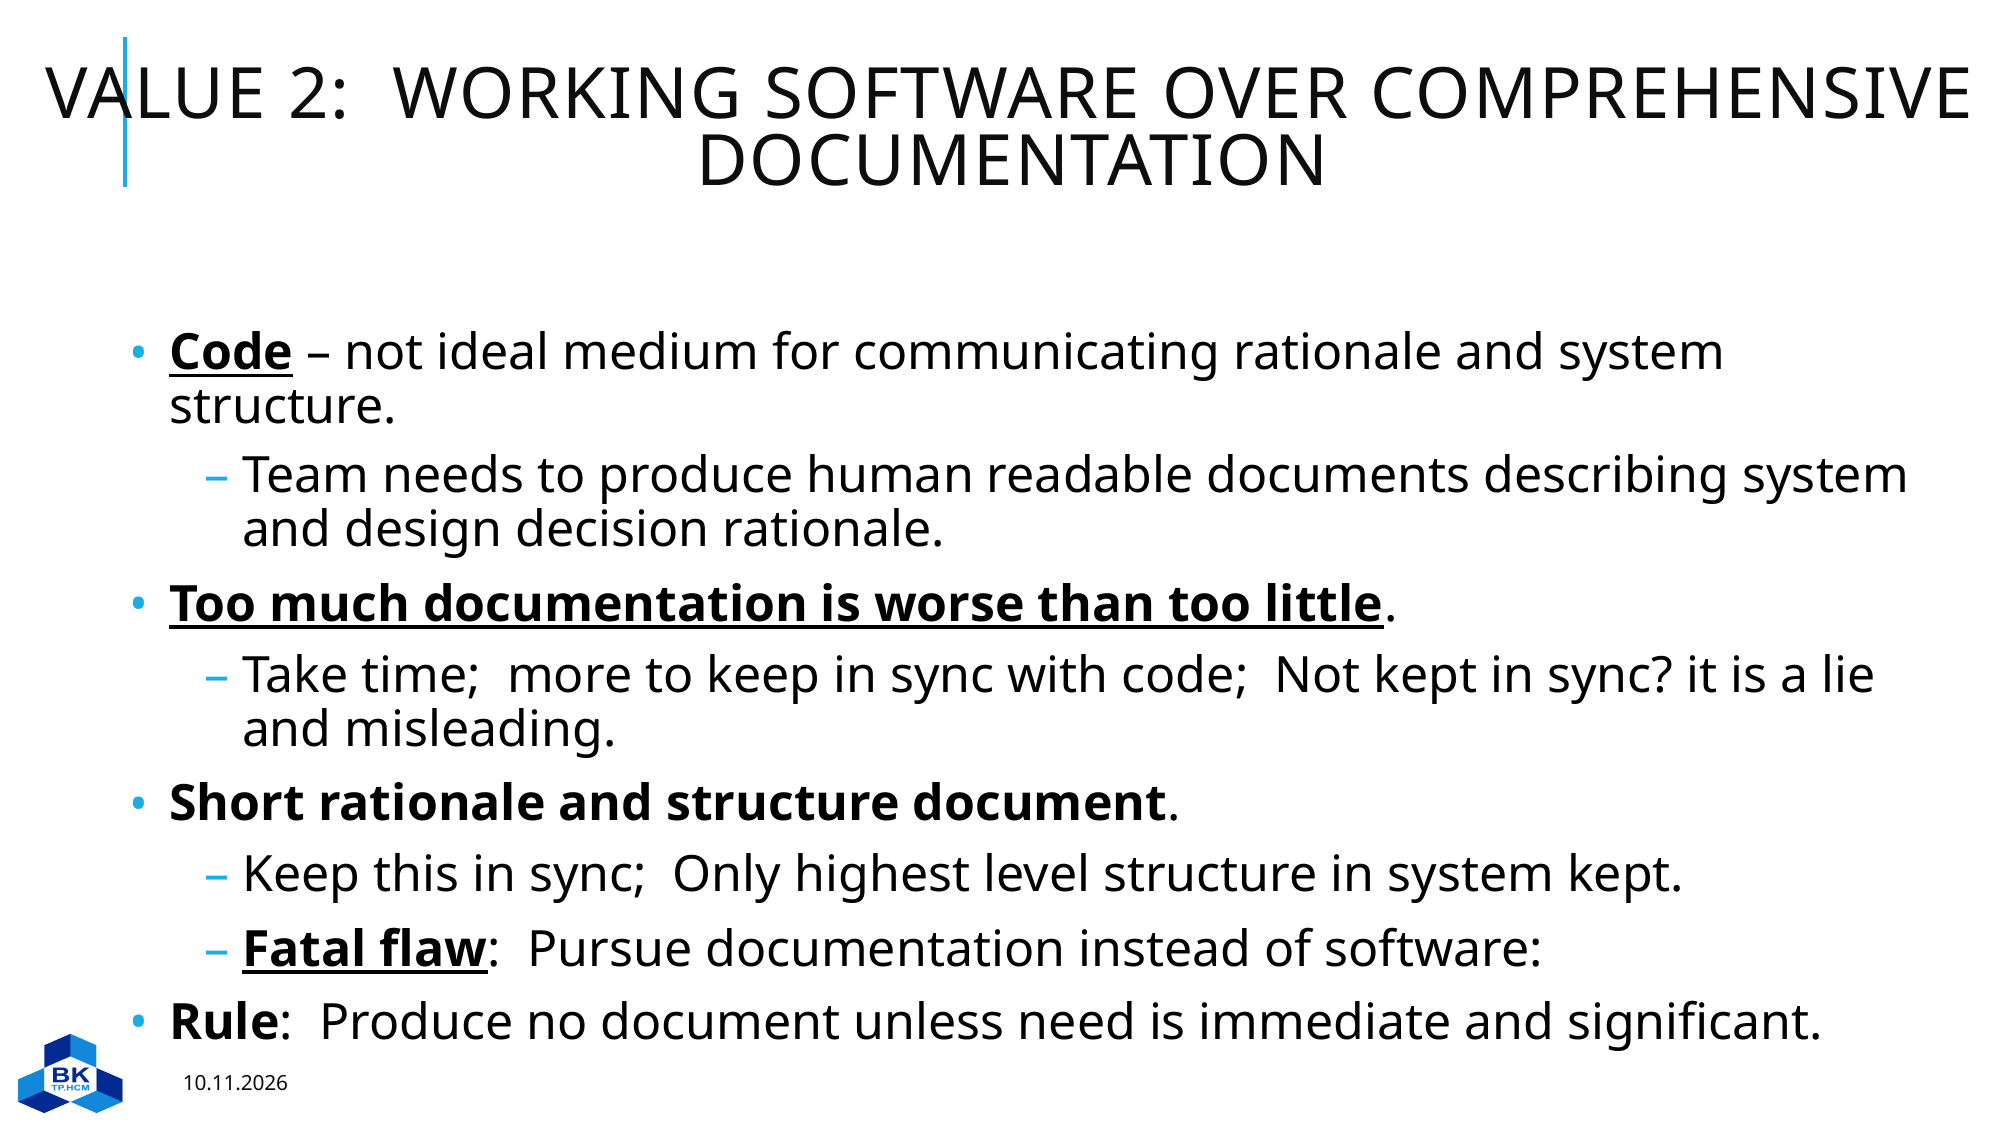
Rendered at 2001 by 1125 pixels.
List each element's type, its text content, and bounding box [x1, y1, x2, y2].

picture [0, 1027, 121, 1125]
title Value 2: Working Software over Comprehensive Documentation [0, 37, 2000, 226]
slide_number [168, 1061, 522, 1107]
list Code – not ideal medium for communicating rationale and system structure. Team needs to produce human readable documents describing system and design decision rationale. Too much documentation is worse than too little. Take time; more to keep in sync with code; Not kept in sync? it is a lie and misleading. Short rationale and structure document. Keep this in sync; Only highest level structure in system kept. Fatal flaw: Pursue documentation instead of software: Rule: Produce no document unless need is immediate and significant. [121, 318, 1971, 1125]
